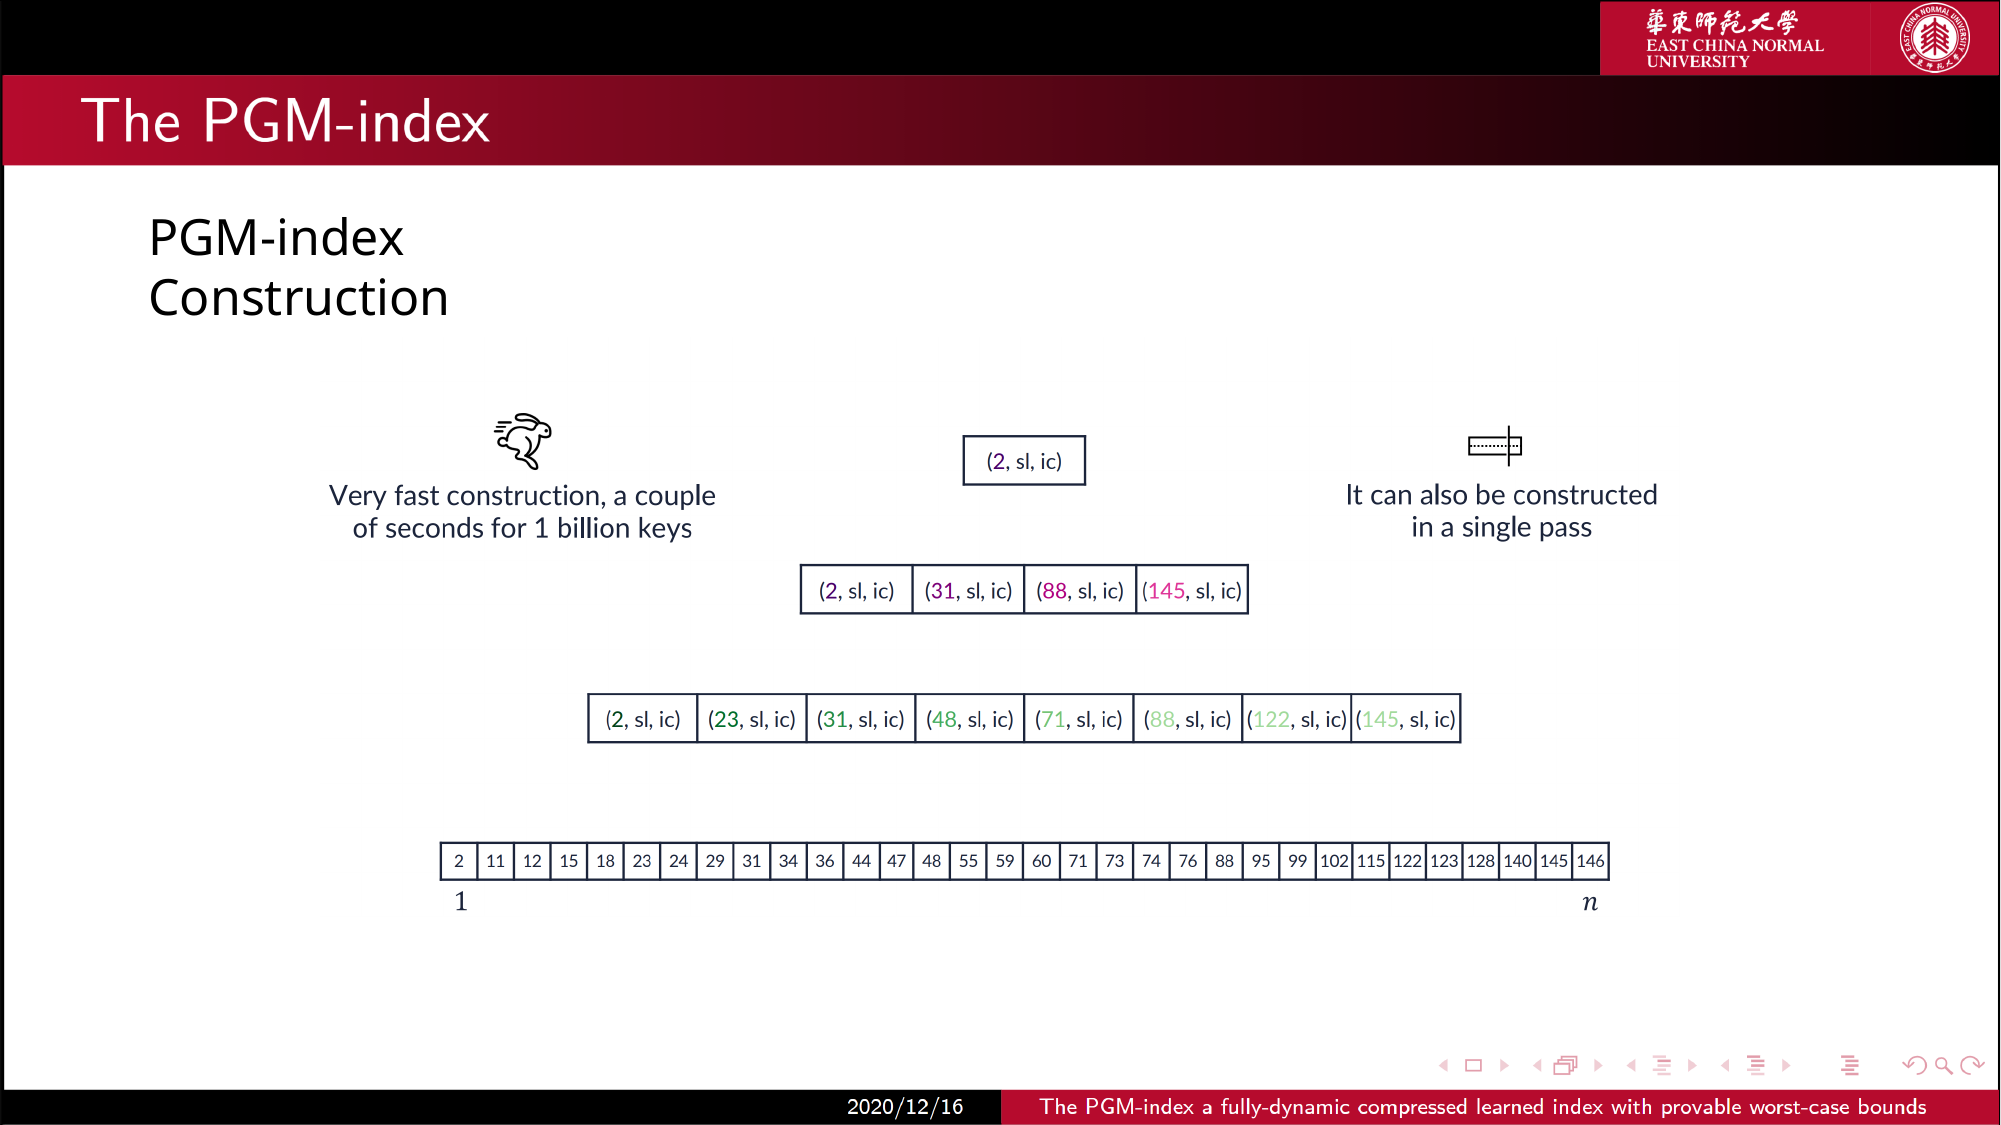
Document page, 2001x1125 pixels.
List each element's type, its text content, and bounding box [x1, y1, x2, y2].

picture [0, 0, 2001, 1125]
text_box PGM-index Construction [133, 198, 699, 334]
